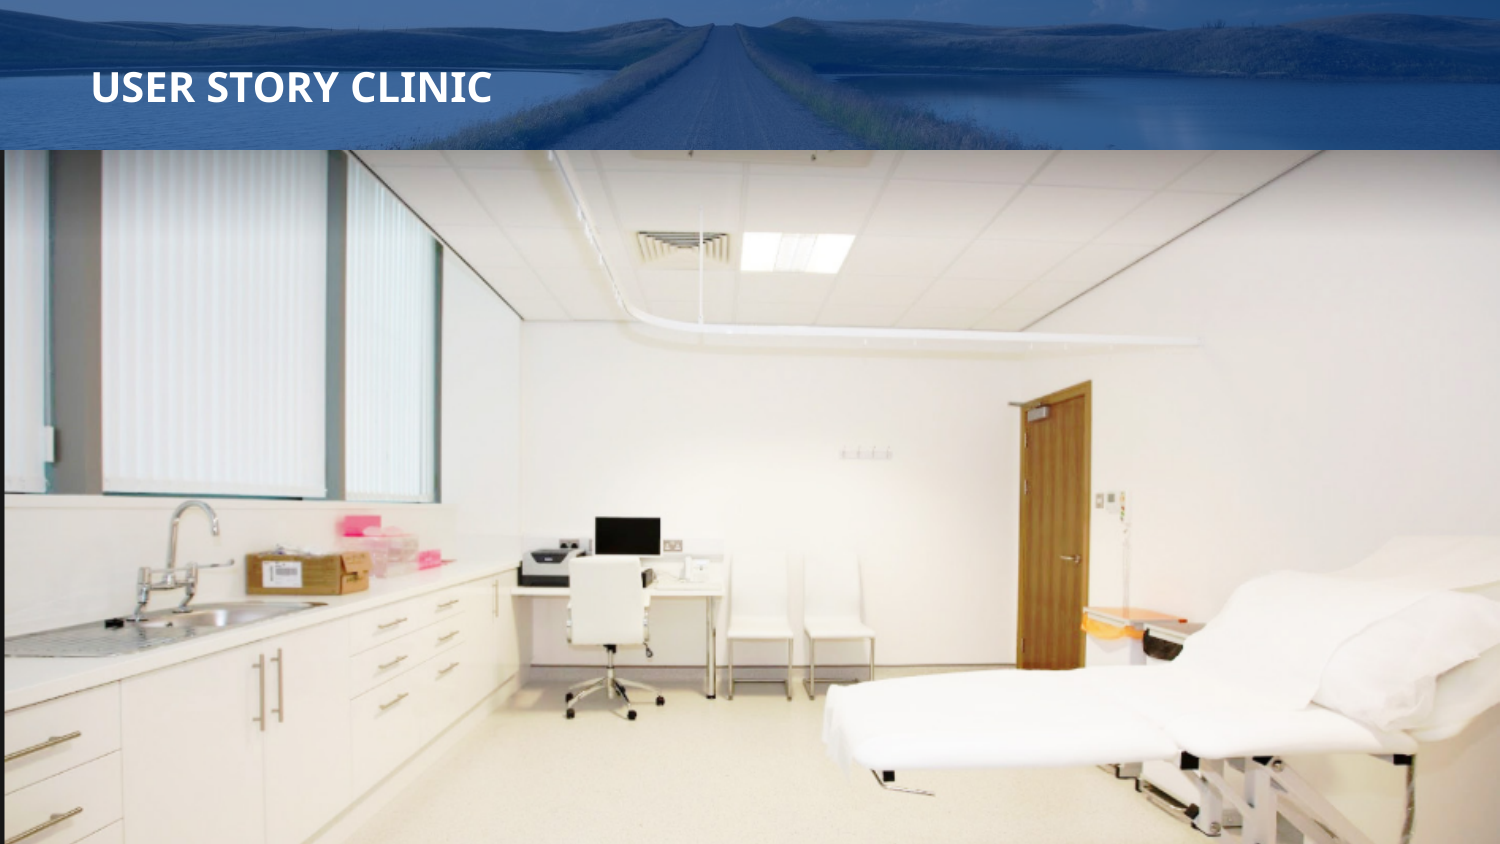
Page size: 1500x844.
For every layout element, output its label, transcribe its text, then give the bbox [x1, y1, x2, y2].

picture [0, 150, 1500, 844]
title USER STORY CLINIC [75, 33, 1425, 139]
